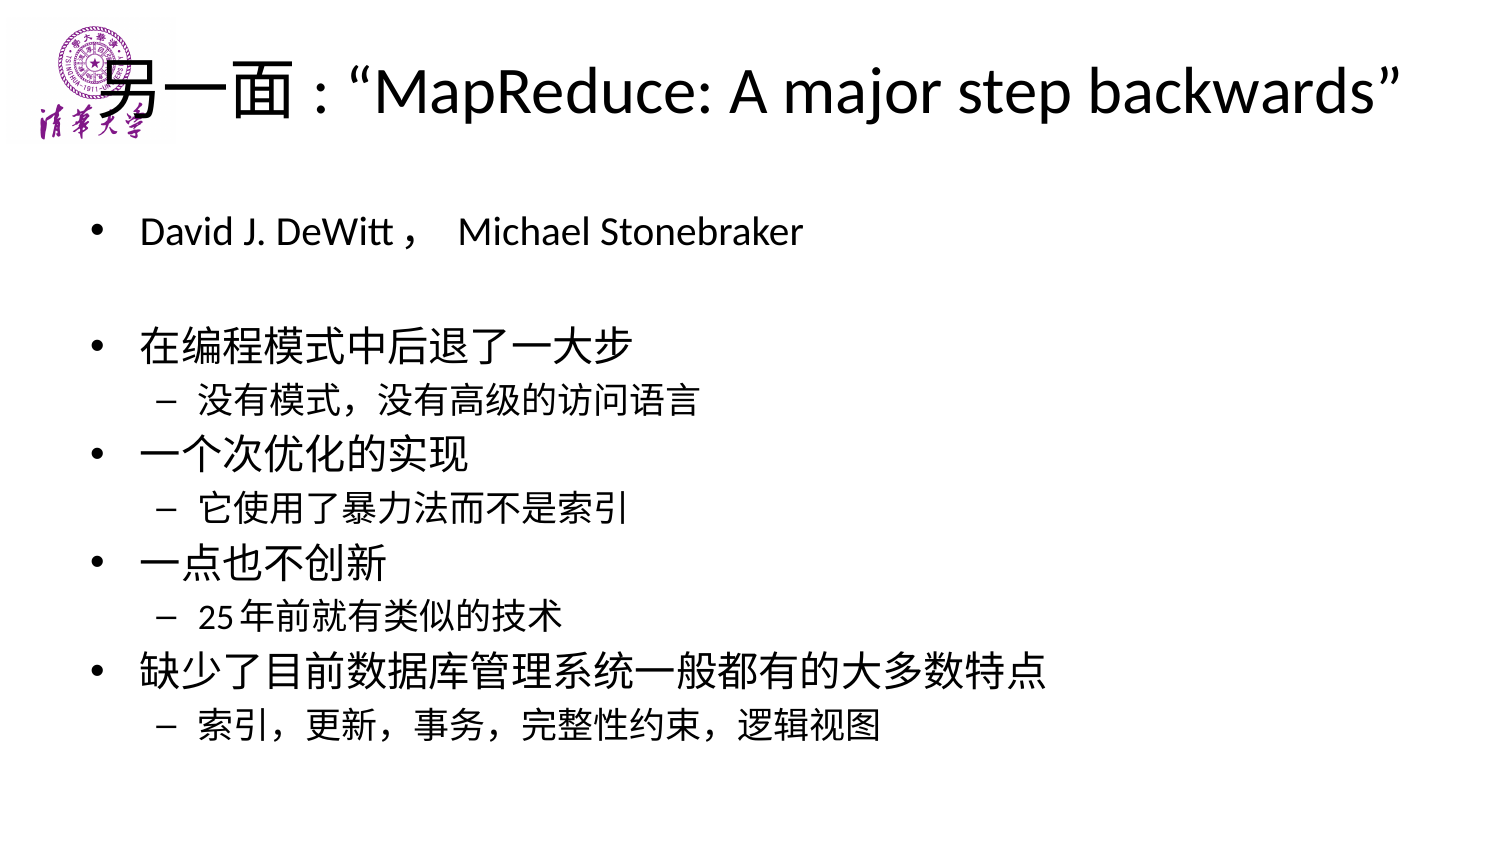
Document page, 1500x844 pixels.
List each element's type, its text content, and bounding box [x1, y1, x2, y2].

list David J. DeWitt， Michael Stonebraker 在编程模式中后退了一大步 没有模式，没有高级的访问语言 一个次优化的实现 它使用了暴力法而不是索引 一点也不创新 25年前就有类似的技术 缺少了目前数据库管理系统一般都有的大多数特点 索引，更新，事务，完整性约束，逻辑视图 [75, 196, 1425, 754]
title 另一面: “MapReduce: A major step backwards” [75, 56, 1425, 196]
picture [6, 17, 176, 144]
